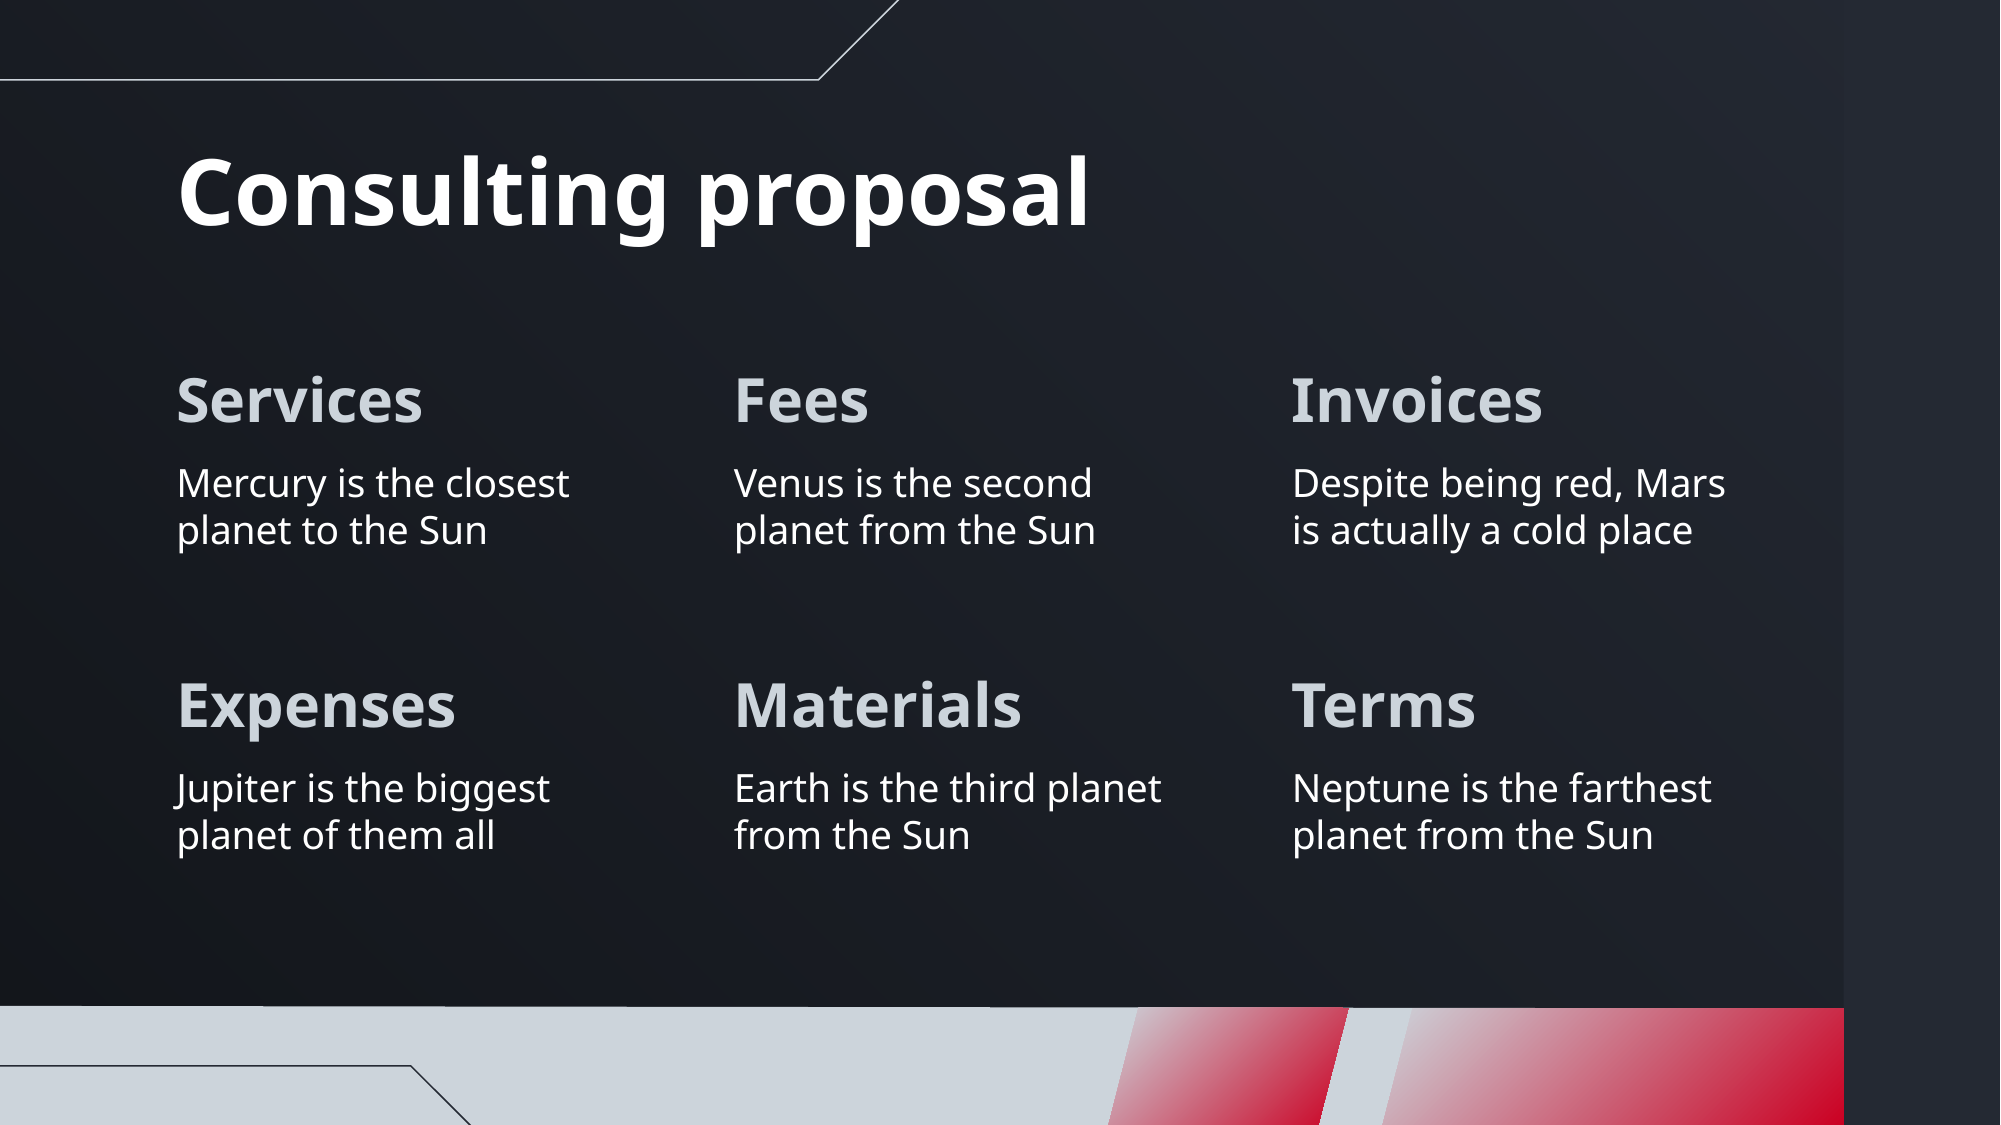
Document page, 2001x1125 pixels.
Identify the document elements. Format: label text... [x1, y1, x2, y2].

subtitle Invoices [1271, 364, 1773, 438]
subtitle Fees [714, 364, 1216, 438]
subtitle Earth is the third planet from the Sun [714, 744, 1216, 880]
subtitle Mercury is the closest planet to the Sun [156, 438, 658, 574]
subtitle Materials [714, 669, 1216, 744]
subtitle Neptune is the farthest planet from the Sun [1271, 744, 1773, 880]
title Consulting proposal [156, 113, 1844, 241]
subtitle Services [156, 364, 658, 438]
subtitle Despite being red, Mars is actually a cold place [1271, 438, 1773, 574]
subtitle Jupiter is the biggest planet of them all [156, 744, 658, 880]
subtitle Venus is the second planet from the Sun [714, 438, 1216, 574]
subtitle Terms [1271, 669, 1773, 744]
subtitle Expenses [156, 669, 658, 744]
